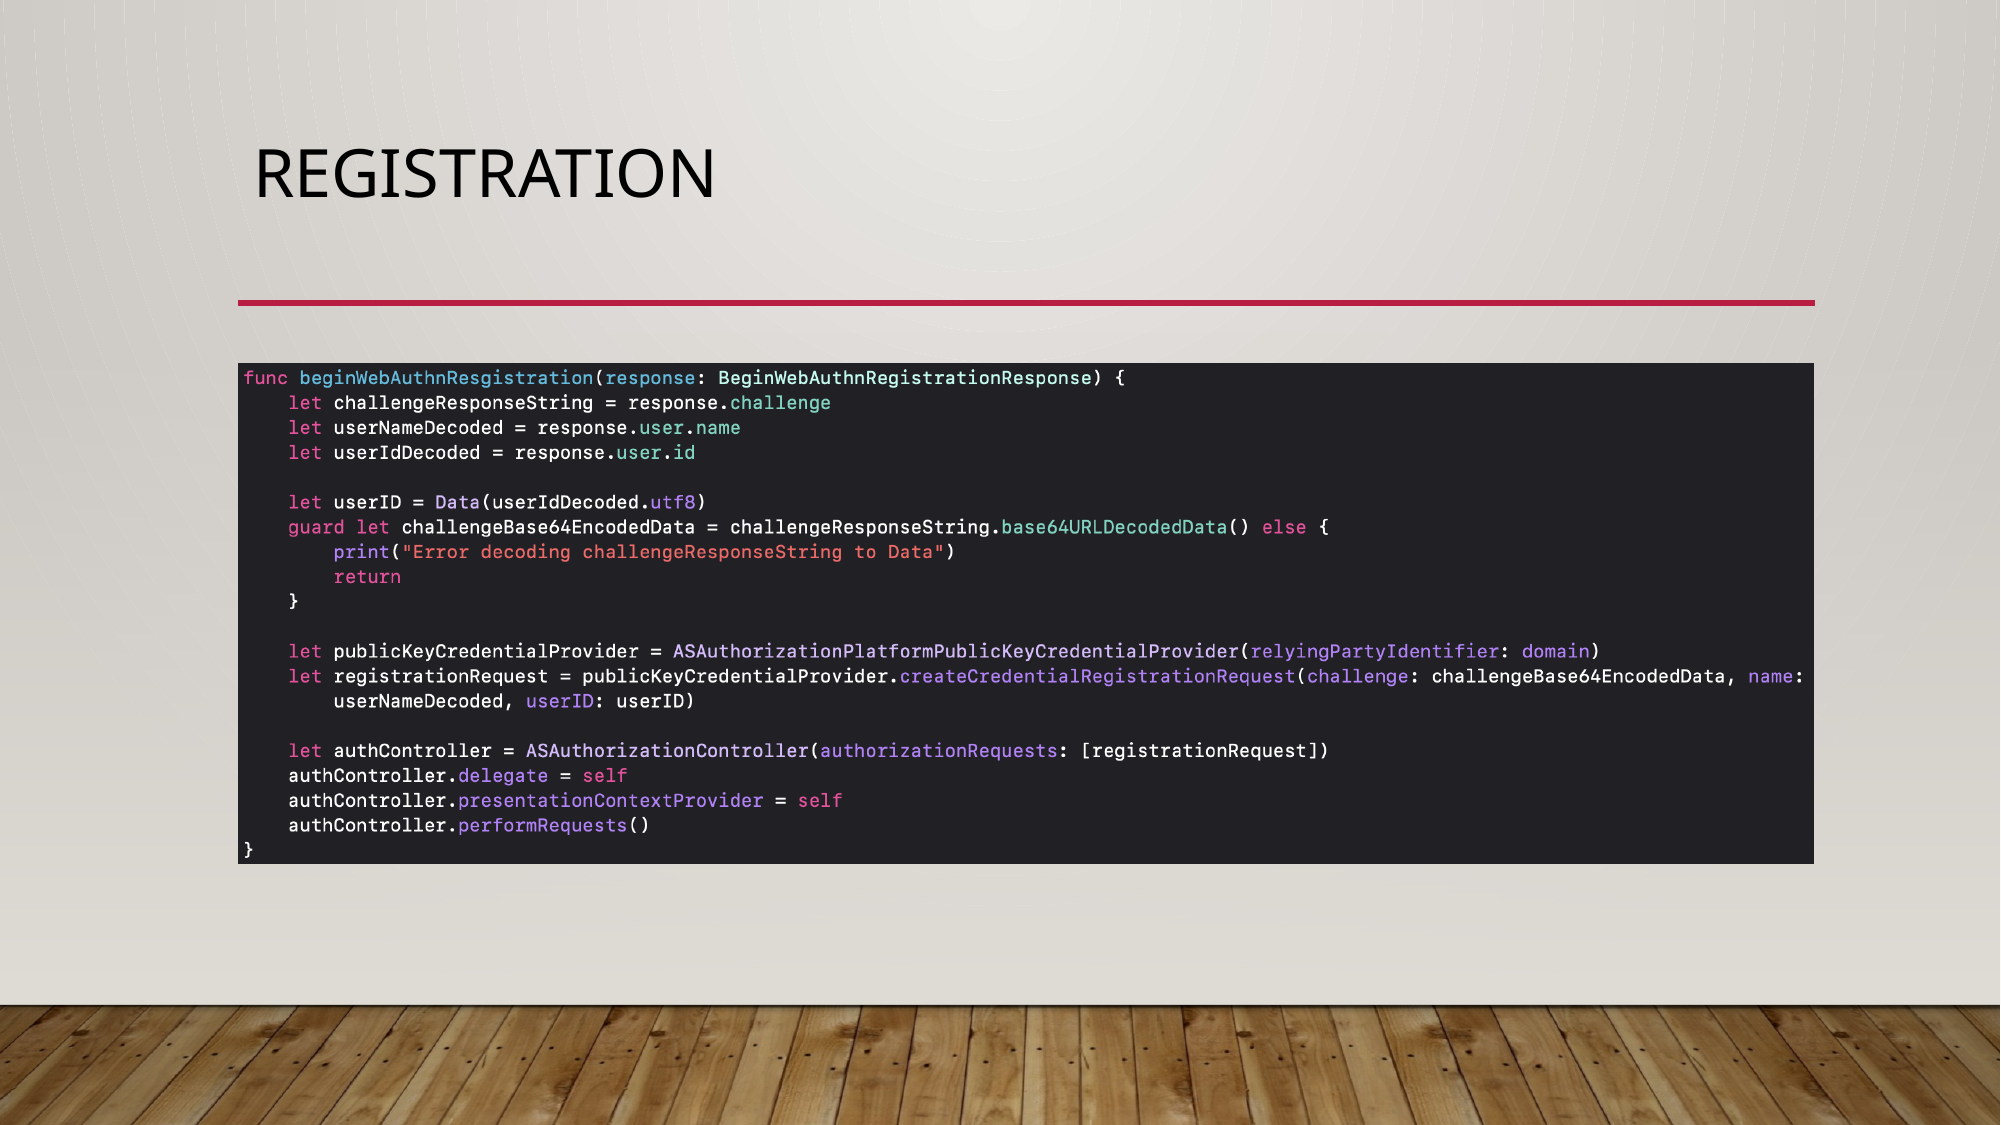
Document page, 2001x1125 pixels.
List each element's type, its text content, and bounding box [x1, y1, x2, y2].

picture [0, 1005, 2000, 1125]
title Registration [238, 131, 1814, 305]
picture [237, 363, 1814, 864]
